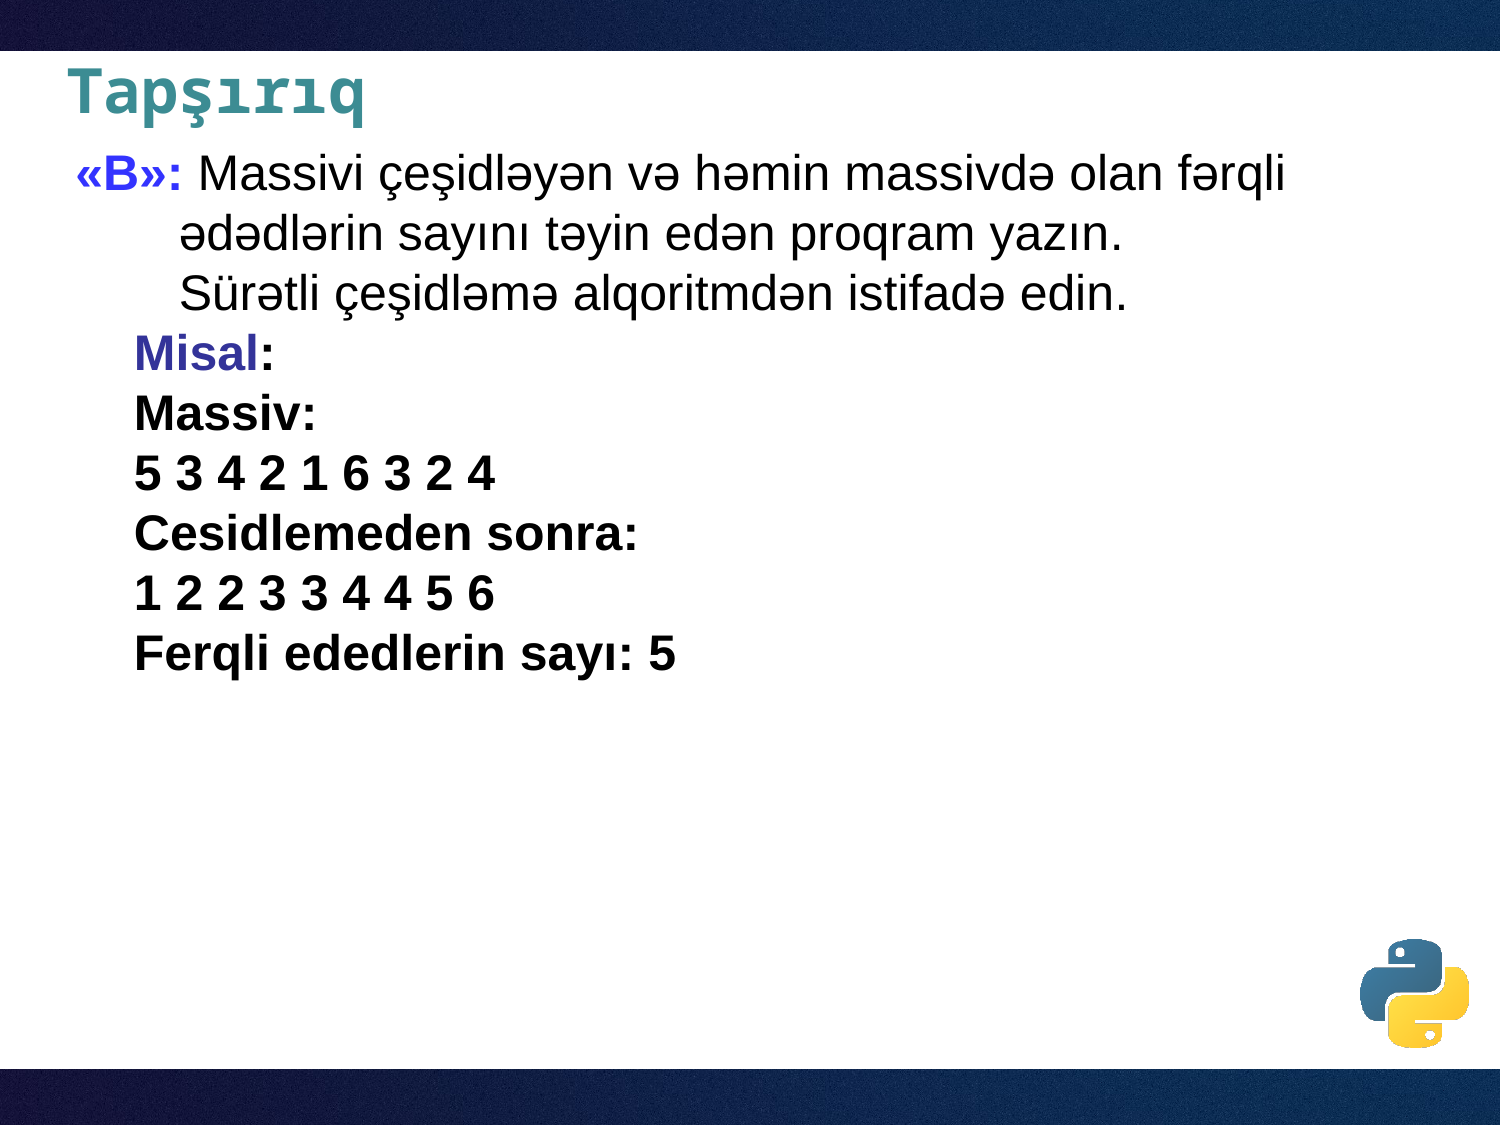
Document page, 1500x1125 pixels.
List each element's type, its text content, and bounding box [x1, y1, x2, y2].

text_box «B»: Massivi çeşidləyən və həmin massivdə olan fərqli ədədlərin sayını təyin edən proqram yazın. Sürətli çeşidləmə alqoritmdən istifadə edin. Misal: Massiv: 5 3 4 2 1 6 3 2 4 Cesidlemeden sonra: 1 2 2 3 3 4 4 5 6 Ferqli ededlerin sayı: 5 [60, 132, 1442, 688]
picture [0, 0, 1500, 51]
title Tapşırıq [51, 49, 1425, 127]
picture [0, 1069, 1500, 1125]
picture [1360, 939, 1469, 1048]
